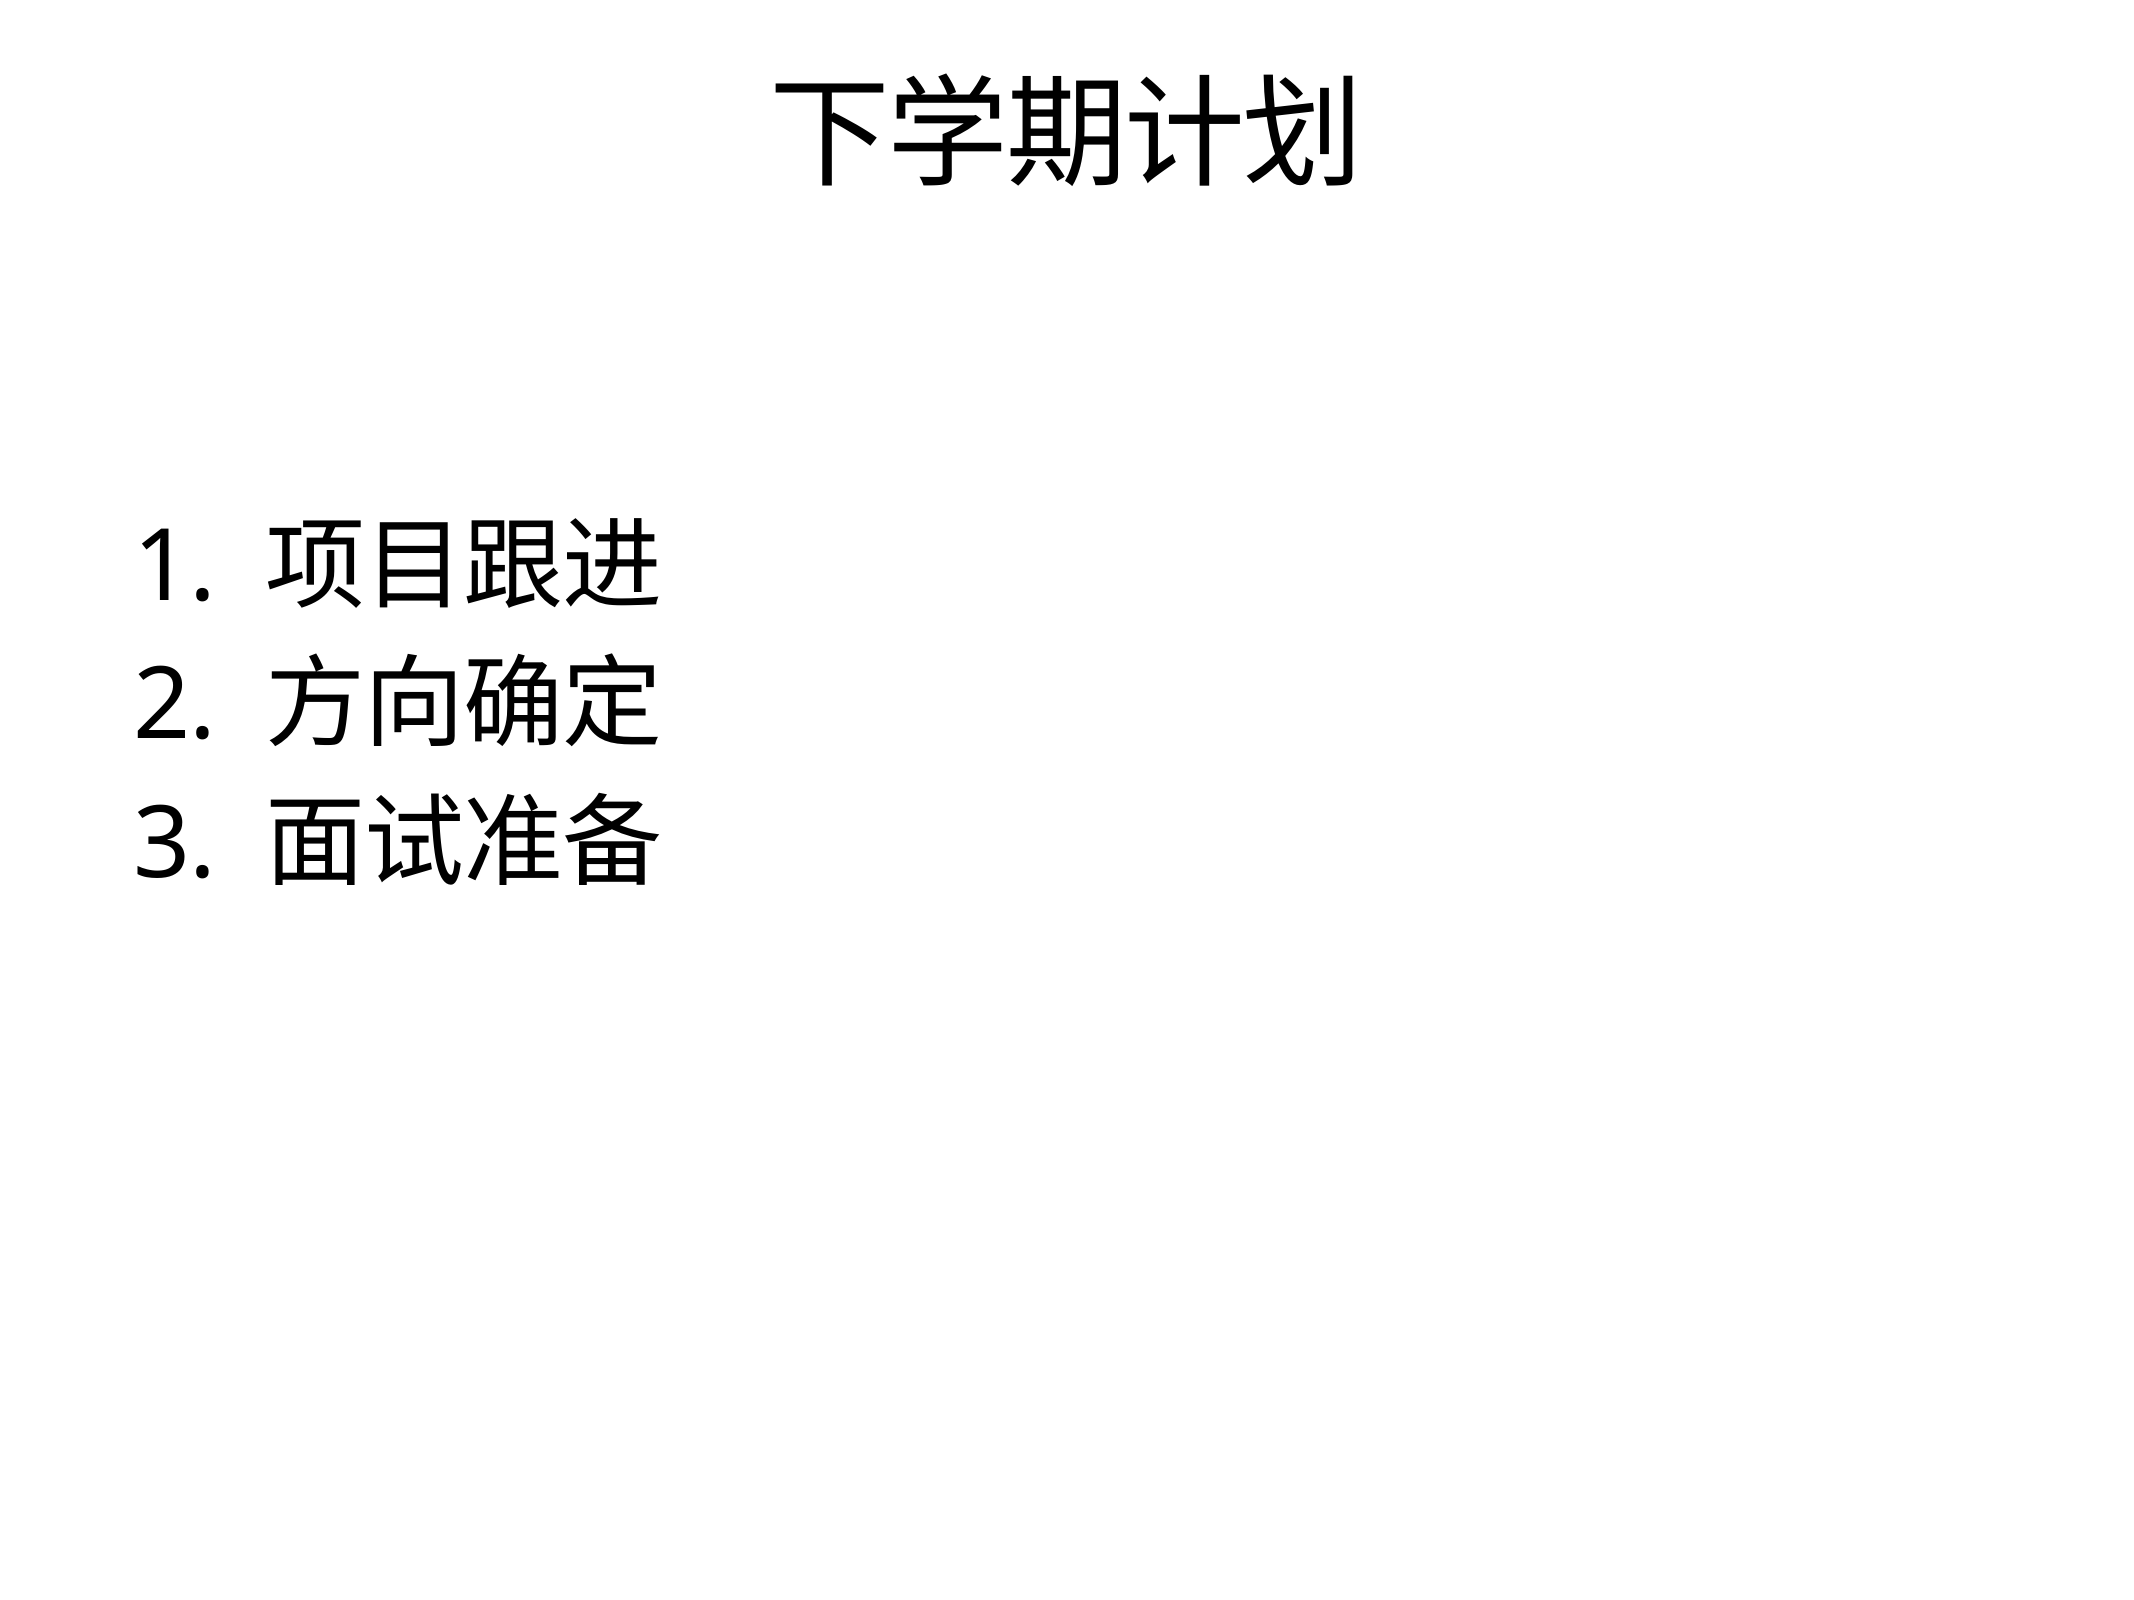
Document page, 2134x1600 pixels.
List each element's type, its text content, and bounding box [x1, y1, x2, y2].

title 下学期计划 [124, 74, 2009, 263]
list 1. 项目跟进 2. 方向确定 3. 面试准备 [124, 491, 2009, 1476]
